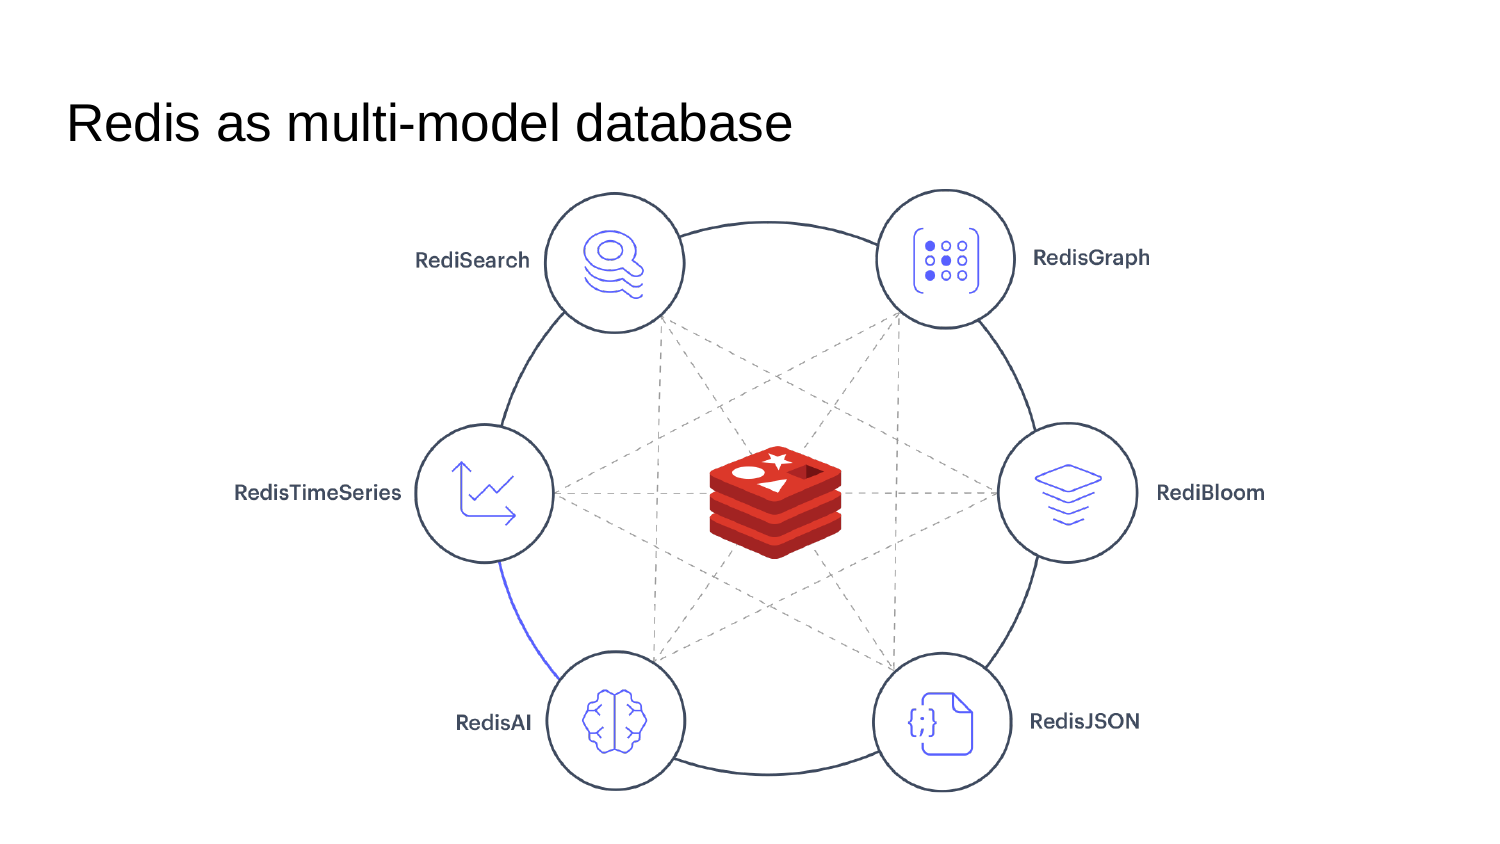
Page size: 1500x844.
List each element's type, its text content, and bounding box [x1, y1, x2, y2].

picture [212, 176, 1288, 804]
title Redis as multi-model database [51, 72, 1449, 167]
